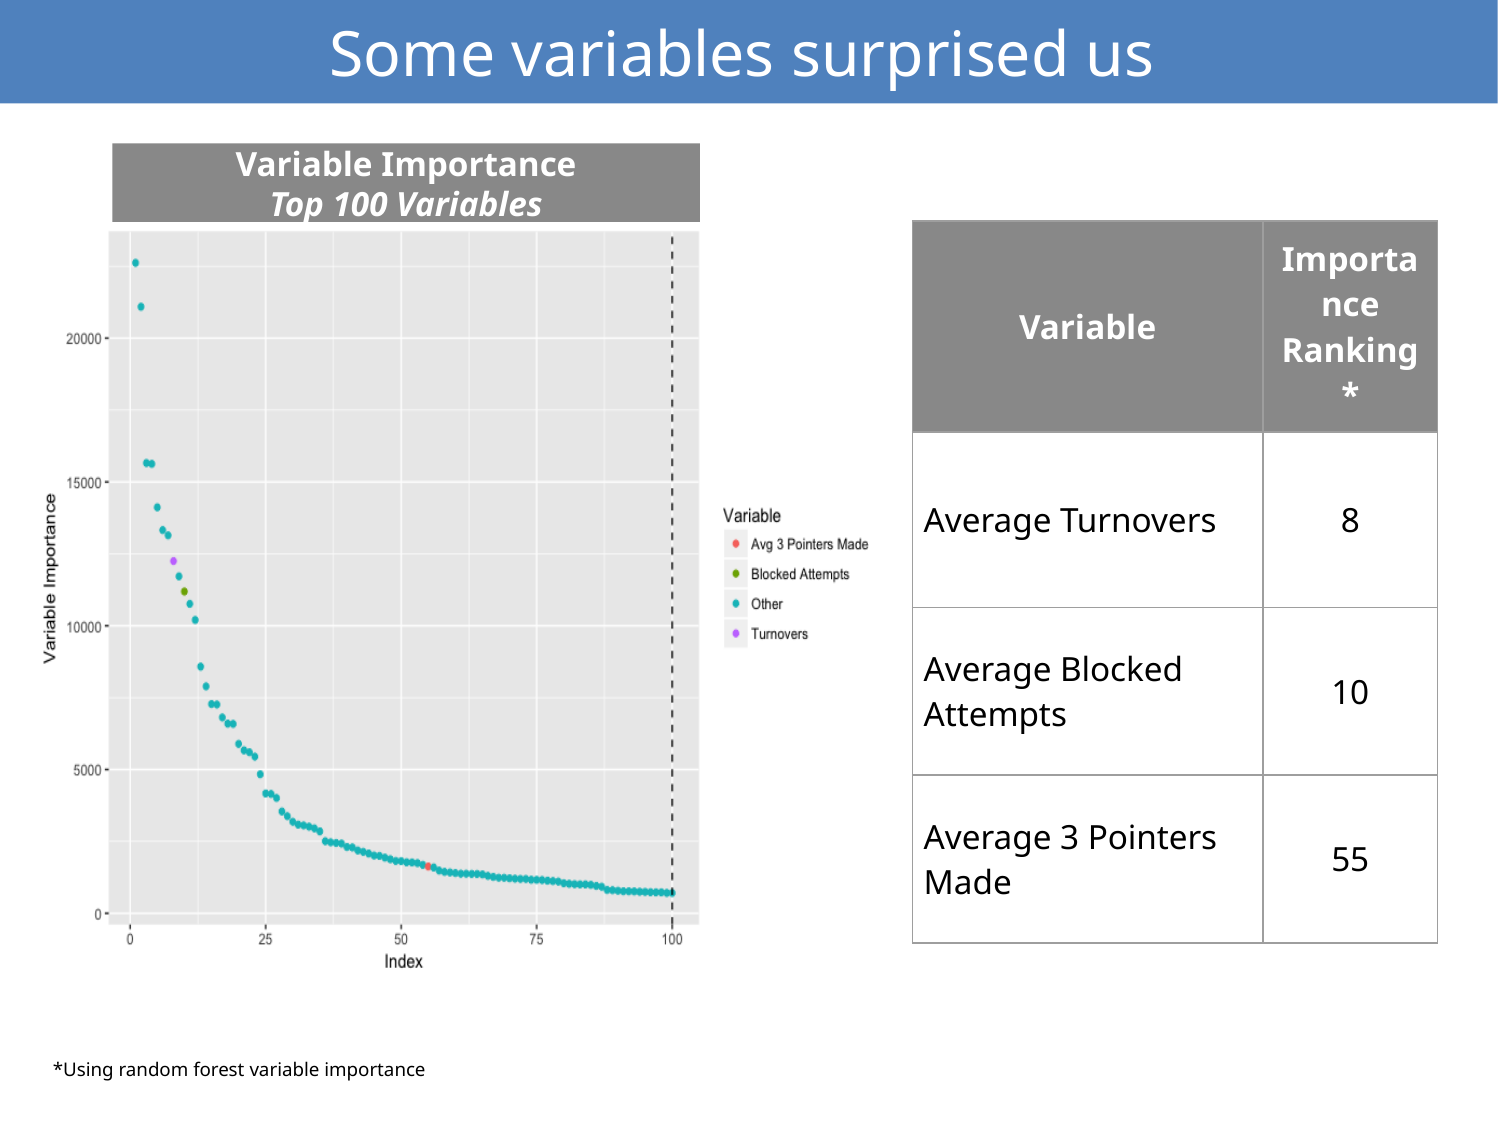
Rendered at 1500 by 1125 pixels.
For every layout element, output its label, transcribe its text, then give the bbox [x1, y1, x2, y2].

title Some variables surprised us [0, 0, 1488, 104]
text_box *Using random forest variable importance [37, 1049, 837, 1086]
table_cell Average Blocked Attempts [913, 608, 1262, 774]
table_header Variable [913, 222, 1262, 431]
picture [35, 222, 886, 977]
text_box [1488, 0, 1498, 104]
table_cell 10 [1264, 608, 1437, 774]
table_header Importance Ranking* [1264, 222, 1437, 431]
text_box Variable Importance Top 100 Variables [112, 143, 700, 220]
table_cell Average 3 Pointers Made [913, 776, 1262, 942]
table_cell 55 [1264, 776, 1437, 942]
table_cell Average Turnovers [913, 433, 1262, 607]
table_cell 8 [1264, 433, 1437, 607]
